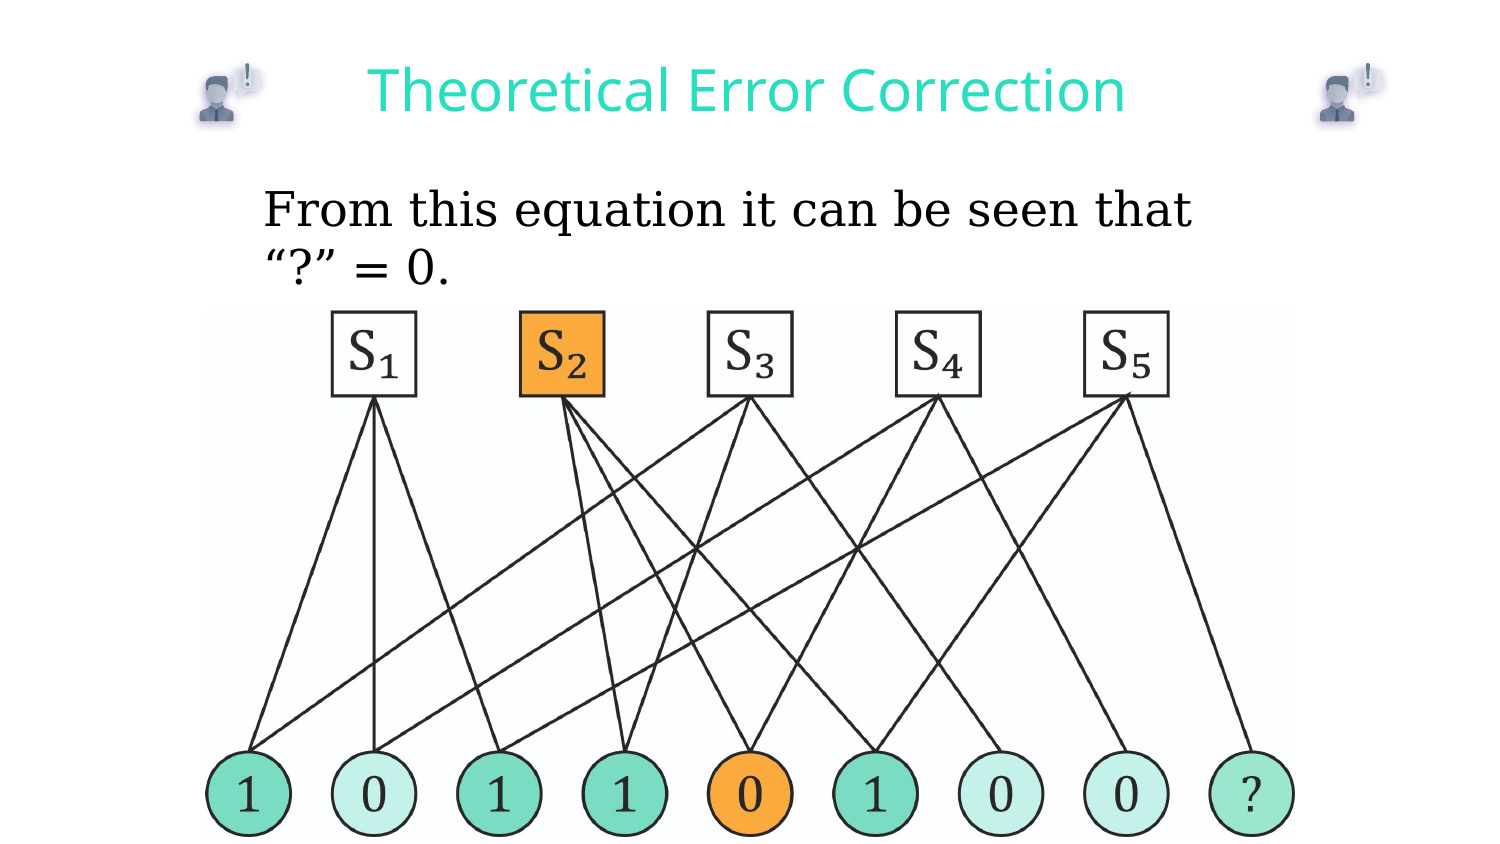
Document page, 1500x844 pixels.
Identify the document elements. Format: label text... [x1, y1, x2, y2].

title Theoretical Error Correction [113, 37, 1382, 147]
text_box From this equation it can be seen that “?” = 0. [247, 163, 1296, 309]
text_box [199, 63, 262, 122]
picture [204, 310, 1296, 837]
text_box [1320, 63, 1383, 122]
